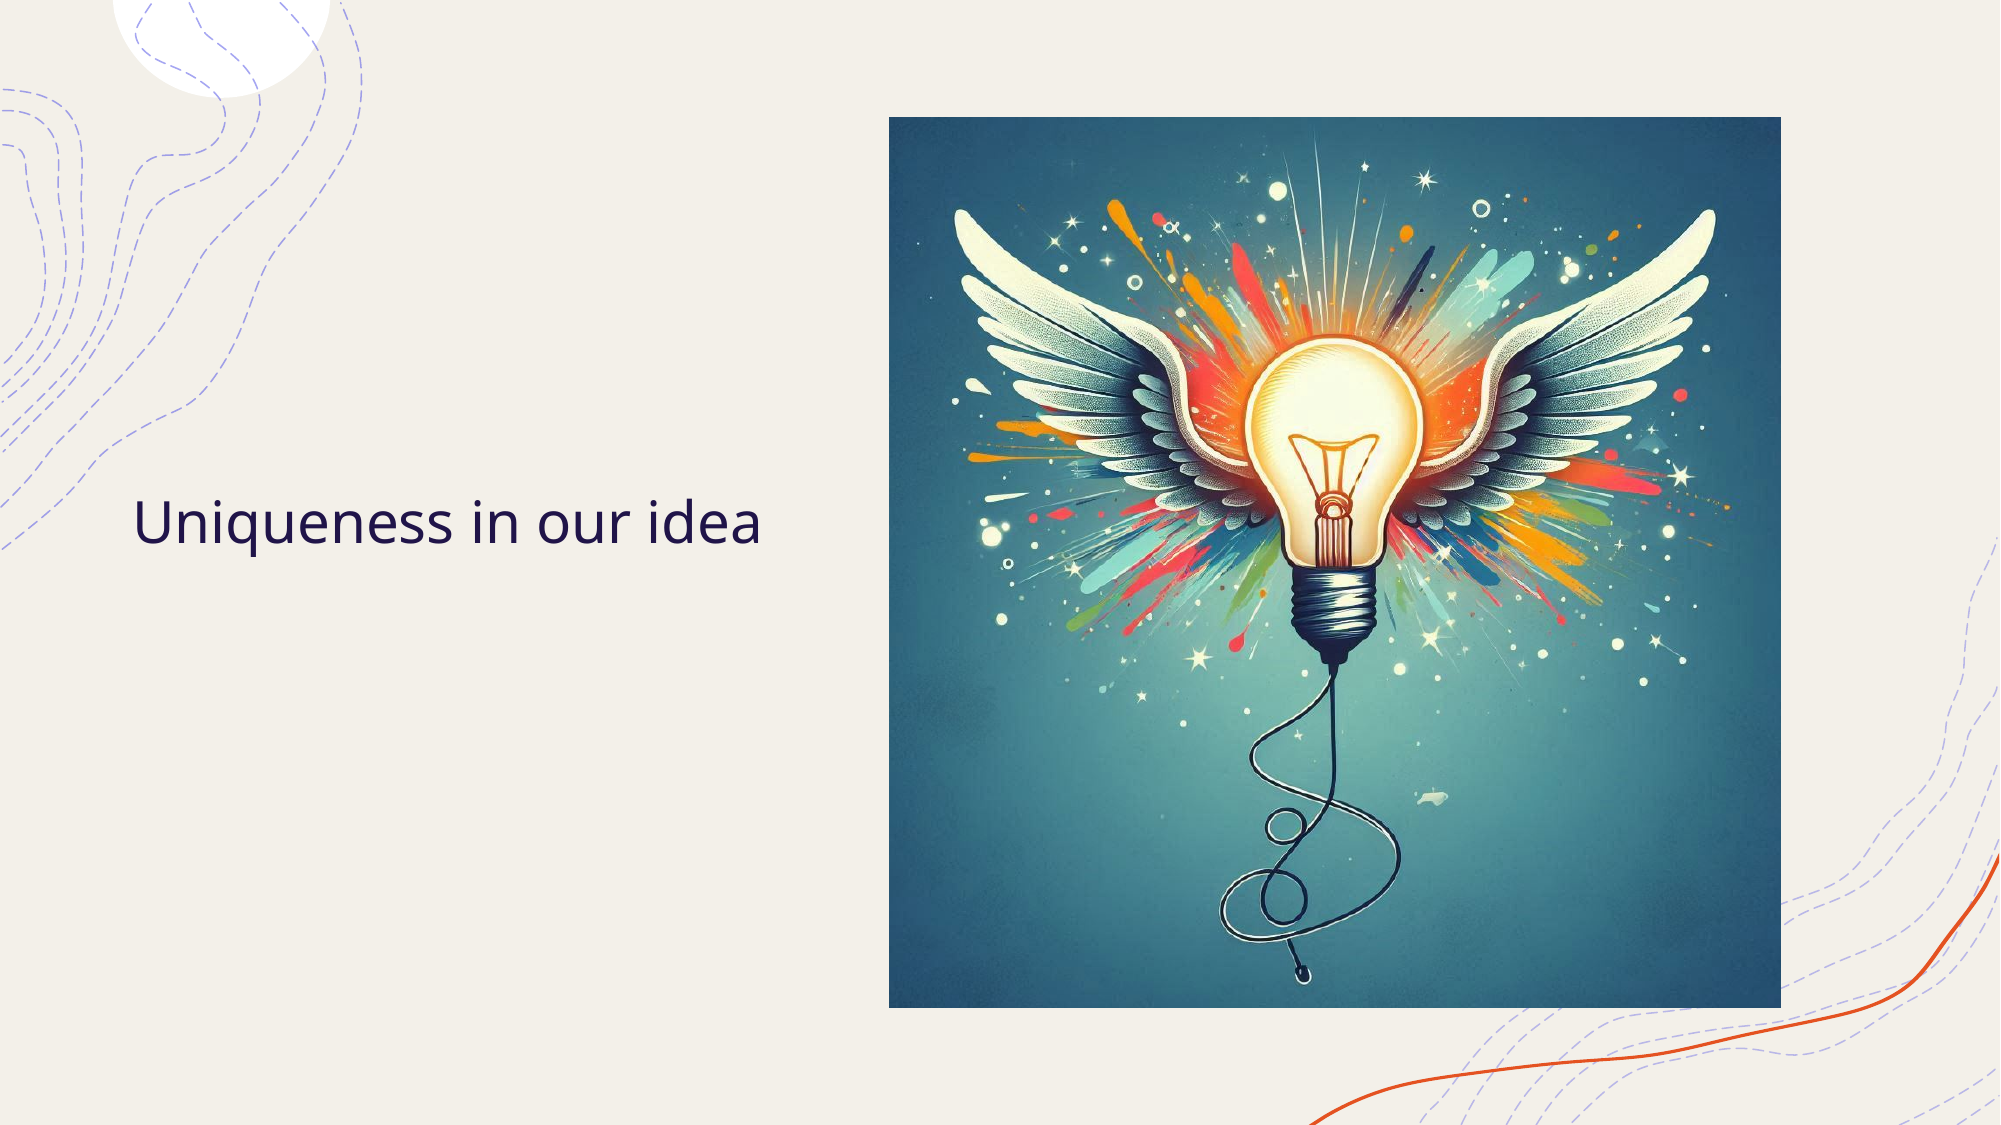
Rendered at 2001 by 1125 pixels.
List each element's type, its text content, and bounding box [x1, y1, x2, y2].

picture [889, 117, 1781, 1008]
title Uniqueness in our idea [102, 387, 889, 563]
